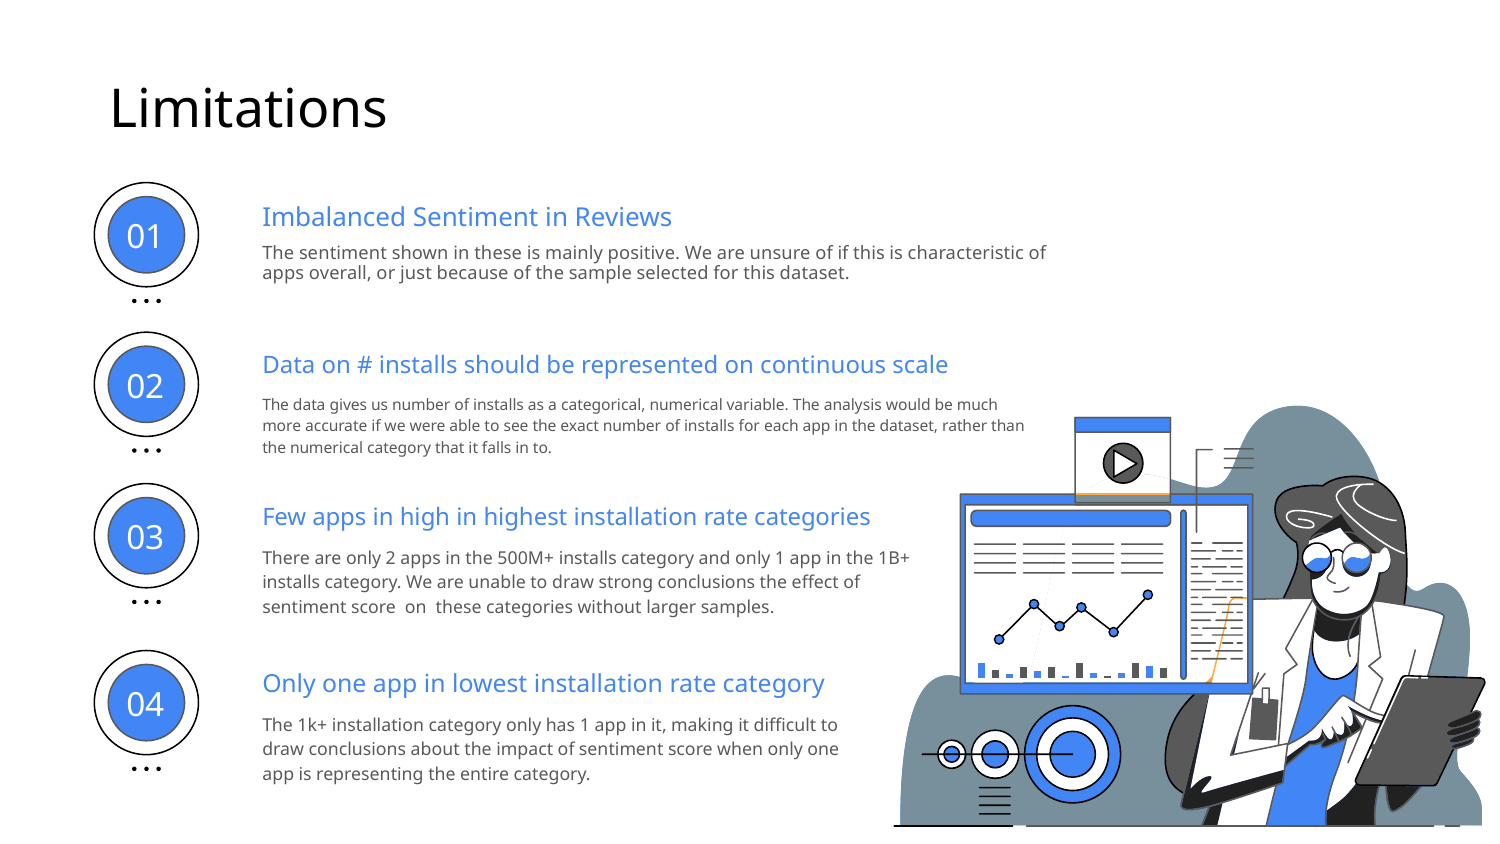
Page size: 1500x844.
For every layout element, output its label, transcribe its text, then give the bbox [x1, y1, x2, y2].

subtitle Few apps in high in highest installation rate categories [247, 481, 887, 545]
subtitle Data on # installs should be represented on continuous scale [247, 330, 1159, 394]
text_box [893, 405, 1487, 828]
subtitle There are only 2 apps in the 500M+ installs category and only 1 app in the 1B+ installs category. We are unable to draw strong conclusions the effect of sentiment score on these categories without larger samples. [247, 545, 887, 640]
subtitle The data gives us number of installs as a categorical, numerical variable. The analysis would be much more accurate if we were able to see the exact number of installs for each app in the dataset, rather than the numerical category that it falls in to. [247, 394, 1042, 472]
title Limitations [94, 58, 1398, 153]
subtitle Imbalanced Sentiment in Reviews [247, 180, 840, 244]
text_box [94, 182, 199, 304]
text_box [94, 650, 199, 772]
subtitle The sentiment shown in these is mainly positive. We are unsure of if this is characteristic of apps overall, or just because of the sample selected for this dataset. [247, 227, 1071, 291]
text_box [94, 483, 199, 605]
subtitle The 1k+ installation category only has 1 app in it, making it difficult to draw conclusions about the impact of sentiment score when only one app is representing the entire category. [247, 712, 880, 799]
subtitle Only one app in lowest installation rate category [247, 648, 887, 712]
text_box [94, 331, 199, 453]
